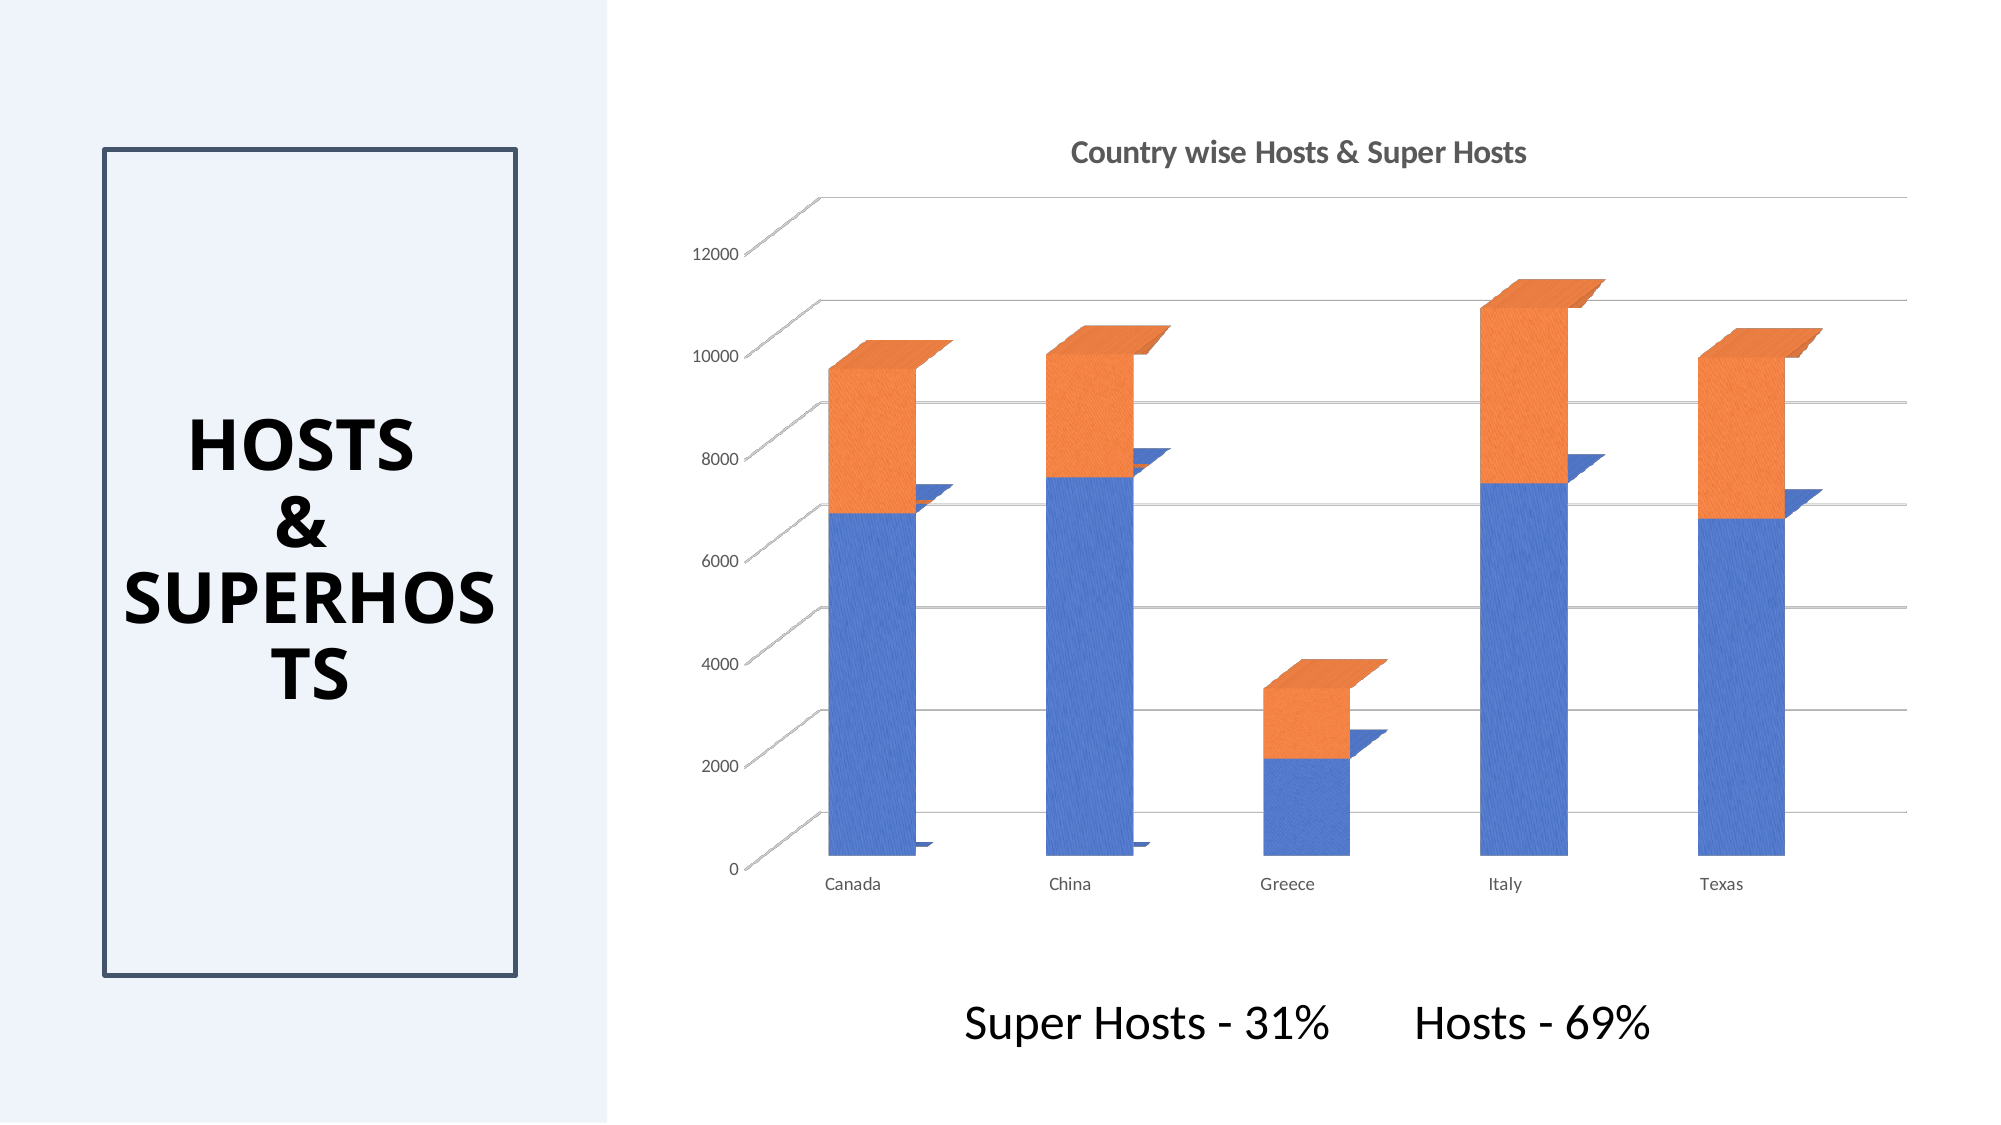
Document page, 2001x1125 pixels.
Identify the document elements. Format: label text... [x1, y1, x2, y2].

chart [653, 104, 1945, 912]
text_box Super Hosts - 31% Hosts - 69% [653, 982, 1962, 1057]
title HOSTS & SUPERHOSTS [102, 147, 518, 978]
